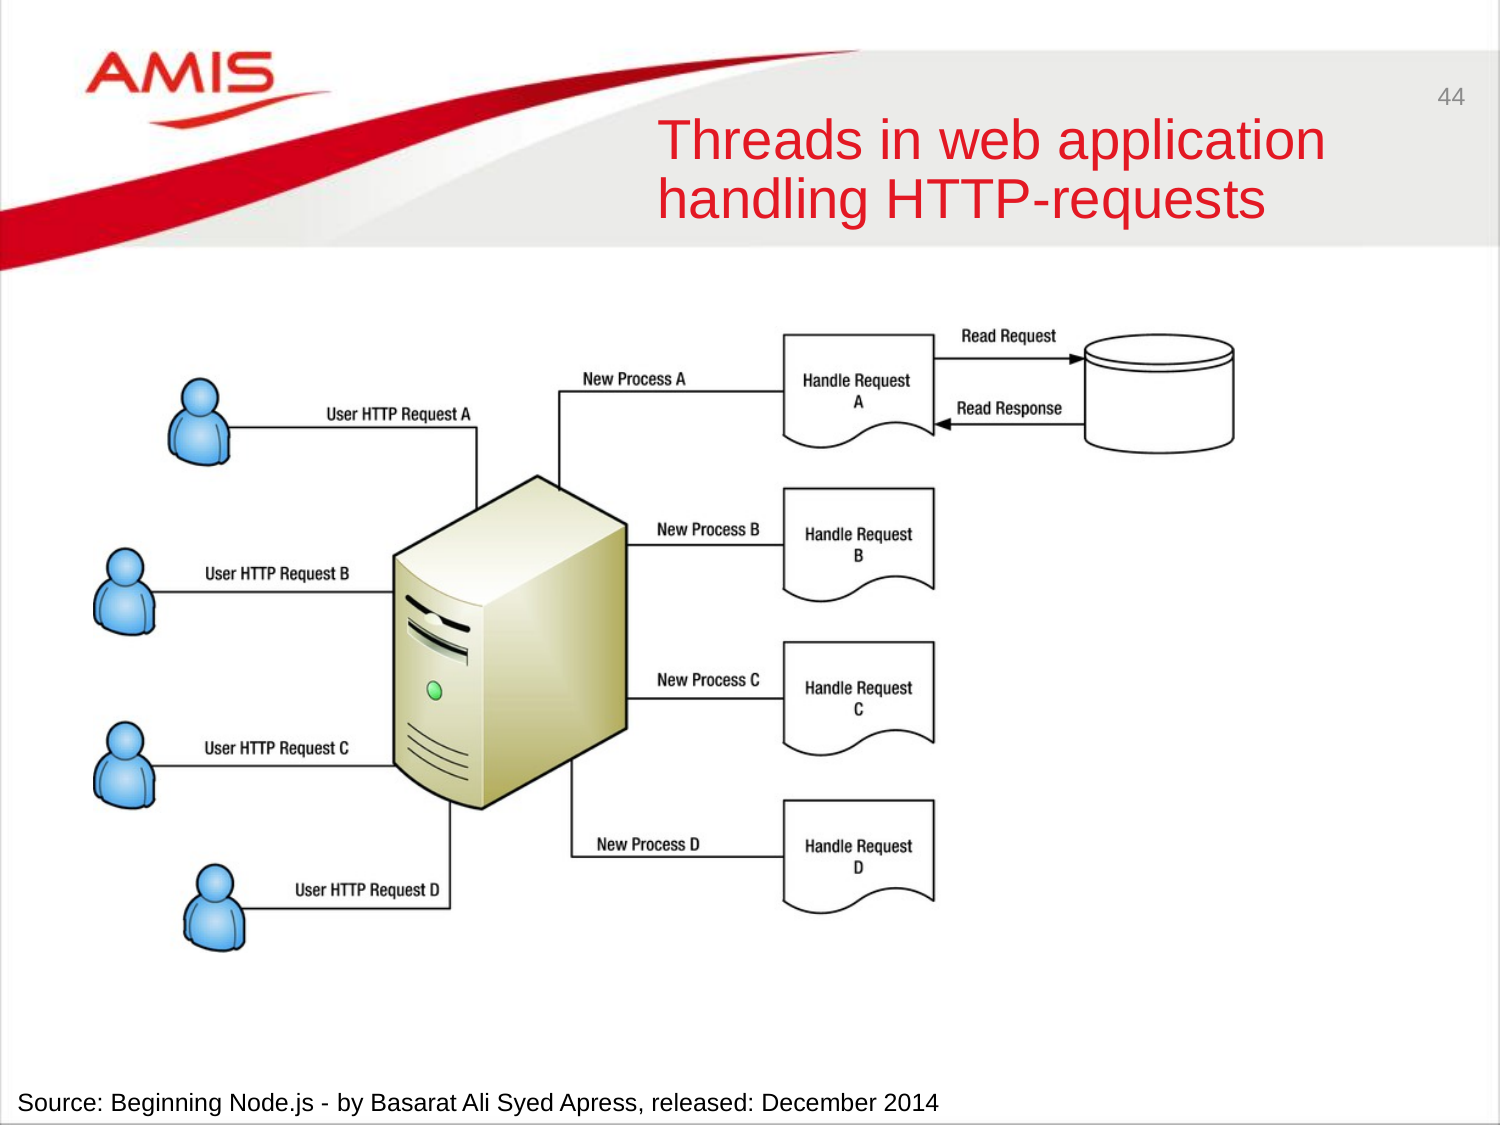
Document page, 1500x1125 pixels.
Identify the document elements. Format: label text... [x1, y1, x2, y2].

slide_number 44 [1328, 54, 1481, 138]
picture [0, 0, 1500, 1125]
text_box Source: Beginning Node.js - by Basarat Ali Syed Apress, released: December 2014 [17, 1070, 1365, 1125]
title Threads in web application handling HTTP-requests [657, 90, 1447, 253]
